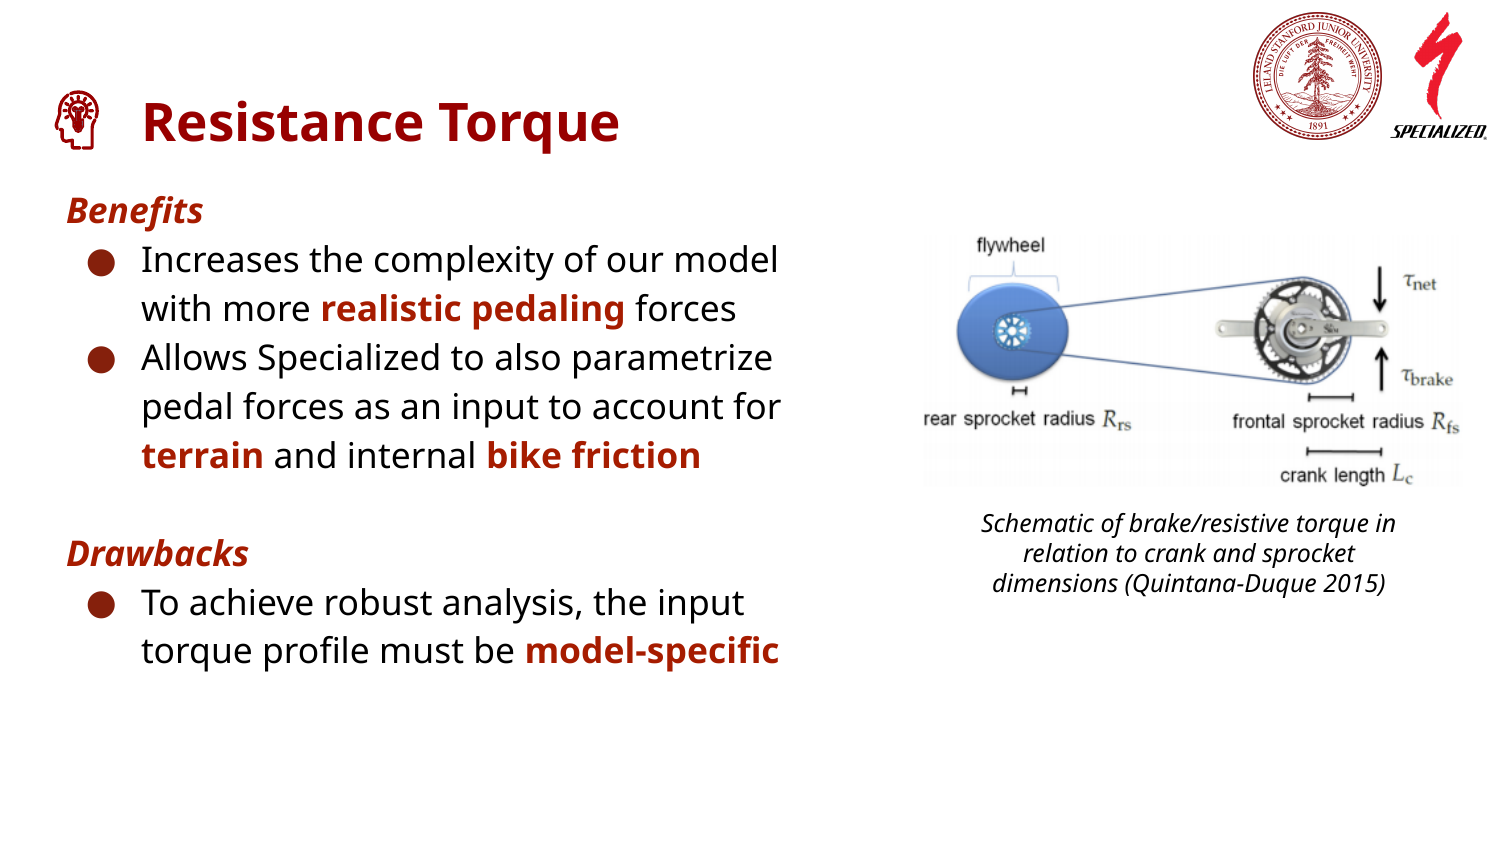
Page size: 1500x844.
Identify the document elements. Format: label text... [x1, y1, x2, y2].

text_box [55, 90, 100, 150]
text_box Schematic of brake/resistive torque in relation to crank and sprocket dimensions (Quintana-Duque 2015) [943, 501, 1435, 613]
picture [1253, 12, 1382, 72]
title Resistance Torque [51, 72, 1449, 167]
list Benefits Increases the complexity of our model with more realistic pedaling forces Allows Specialized to also parametrize pedal forces as an input to account for terrain and internal bike friction Drawbacks To achieve robust analysis, the input torque profile must be model-specific [51, 166, 868, 777]
picture [901, 229, 1477, 493]
picture [1390, 12, 1487, 140]
